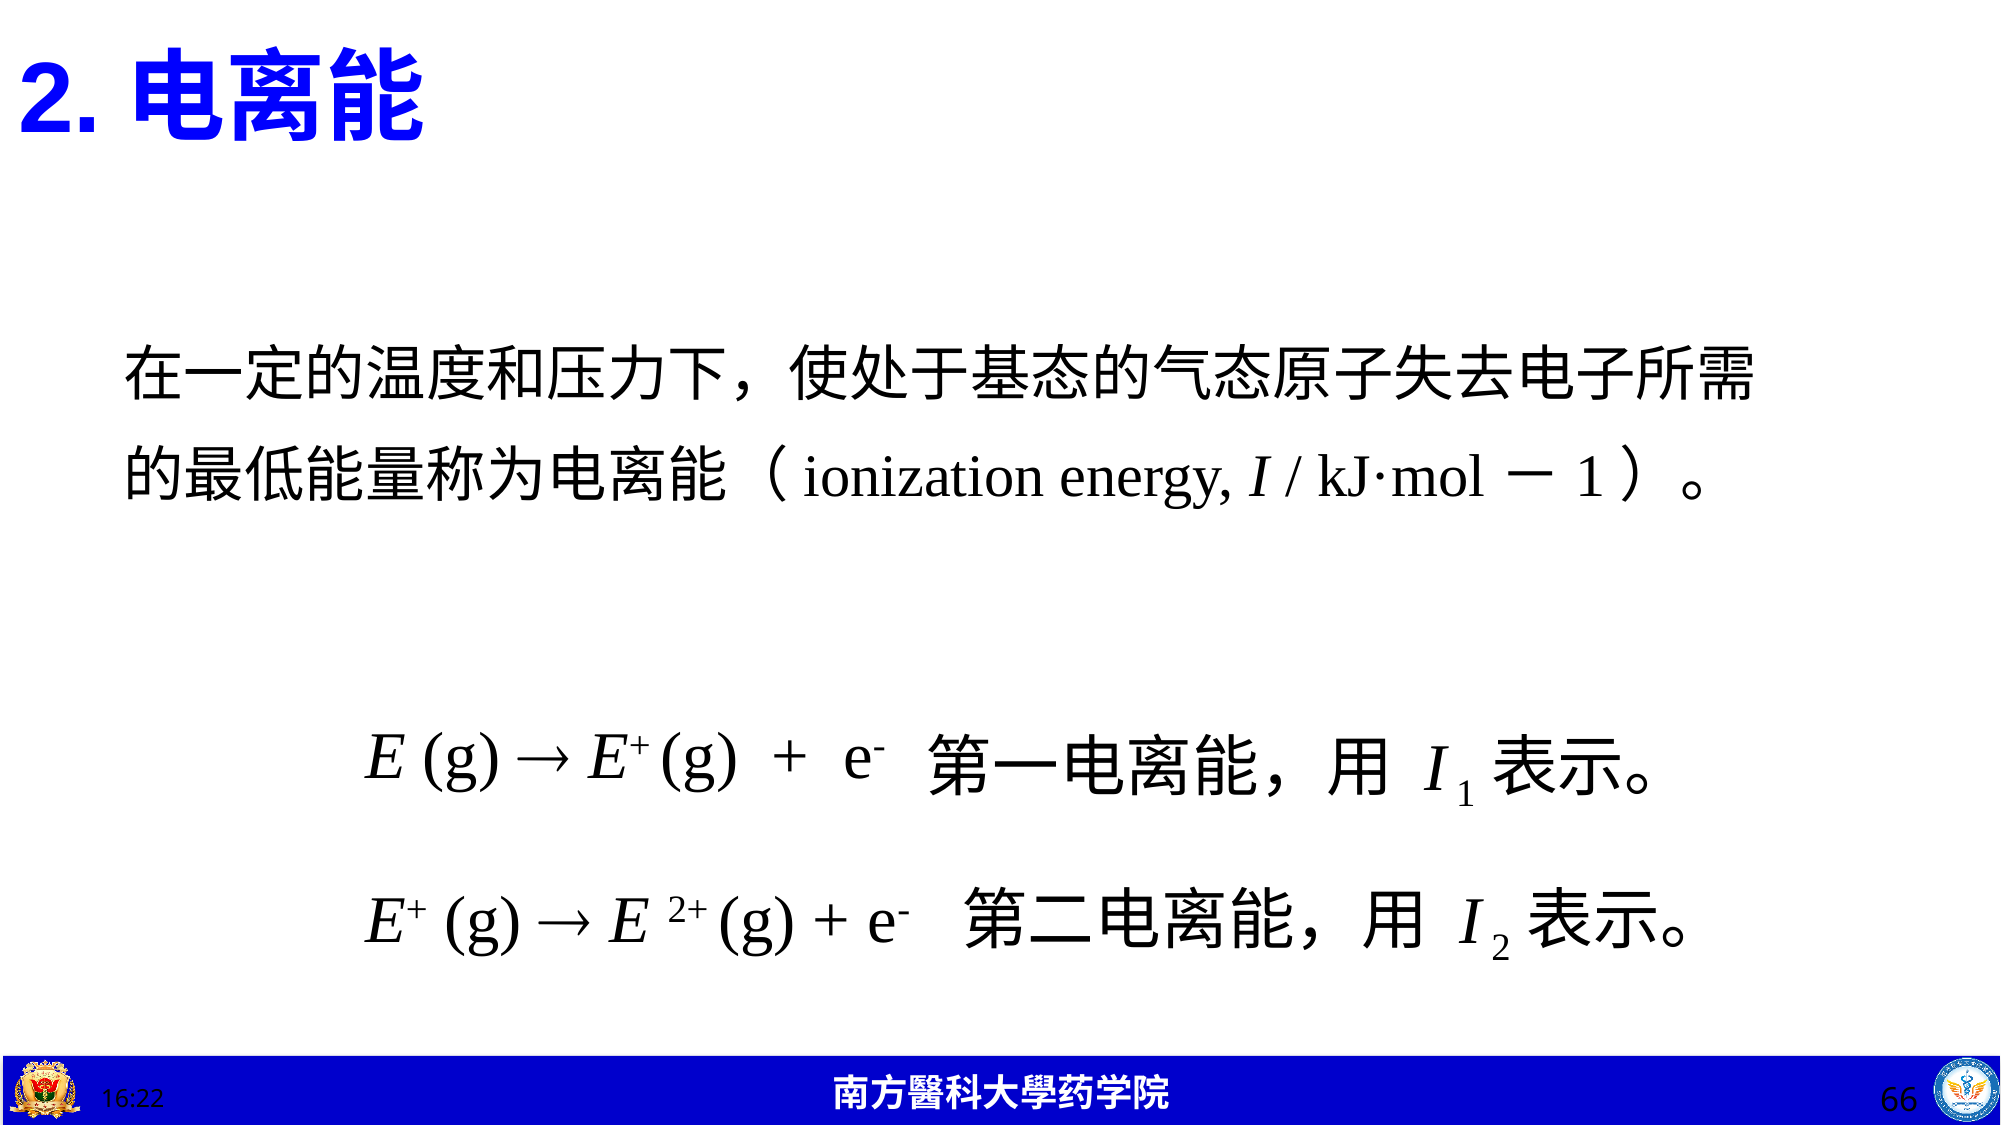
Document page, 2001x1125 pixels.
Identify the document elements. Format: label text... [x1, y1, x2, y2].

slide_number 66 [1466, 1055, 1934, 1125]
list 在一定的温度和压力下，使处于基态的气态原子失去电子所需的最低能量称为电离能（ionization energy, I / kJ·mol－1）。 [108, 298, 1821, 547]
text_box E (g)  E+ (g) + e- [350, 704, 930, 799]
picture [3, 1057, 86, 1120]
picture [1934, 1057, 2000, 1122]
text_box E+ (g)  E 2+ (g) + e- [350, 868, 965, 964]
text_box 第一电离能，用 I 1表示。 [911, 716, 1750, 822]
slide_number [85, 1061, 553, 1125]
title 2.电离能 [3, 13, 1429, 161]
text_box 第二电离能，用 I 2表示。 [946, 869, 1750, 976]
